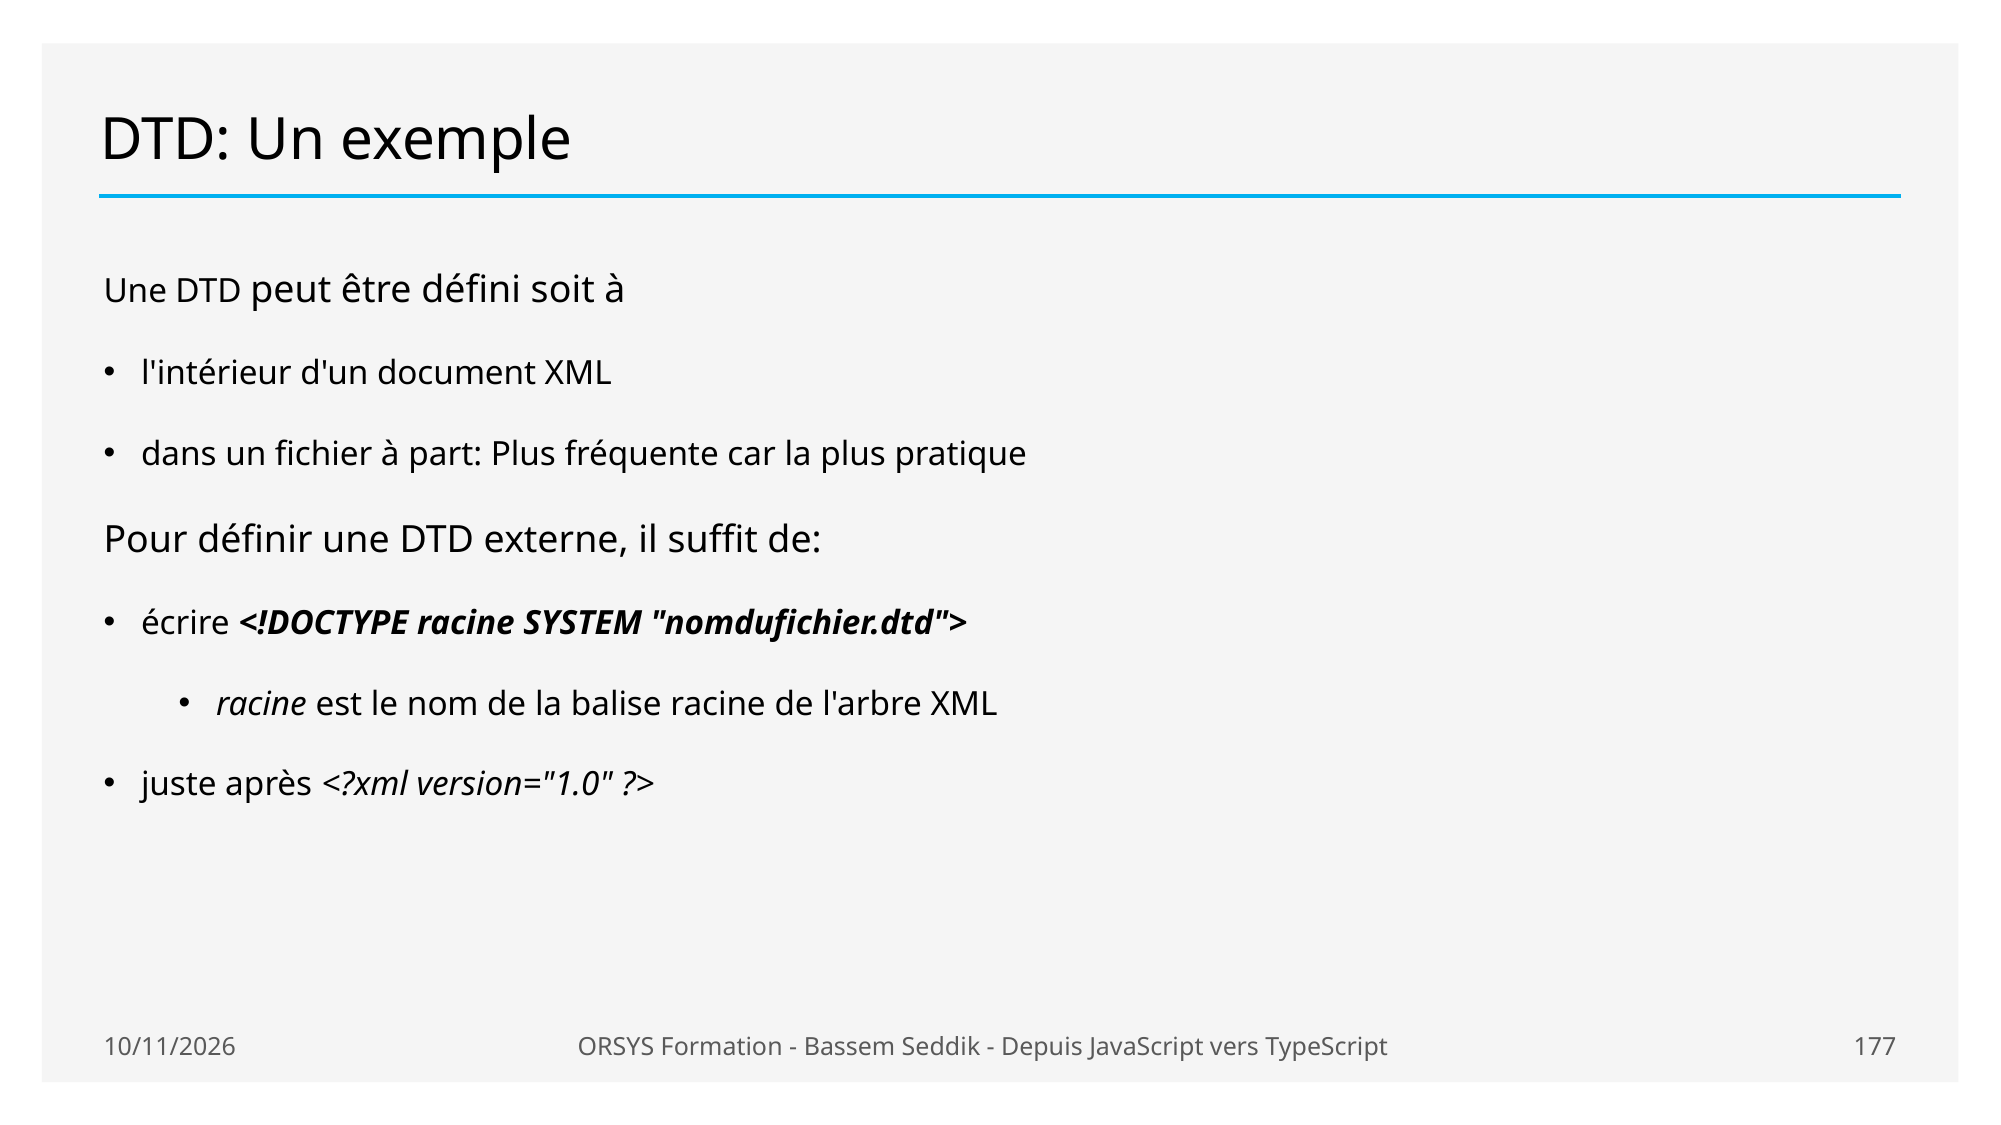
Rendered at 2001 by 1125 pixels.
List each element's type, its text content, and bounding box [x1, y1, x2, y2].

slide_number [88, 1017, 341, 1078]
slide_number 177 [1626, 1017, 1912, 1078]
list Une DTD peut être défini soit à l'intérieur d'un document XML dans un fichier à part: Plus fréquente car la plus pratique Pour définir une DTD externe, il suffit de: écrire <!DOCTYPE racine SYSTEM "nomdufichier.dtd"> racine est le nom de la balise racine de l'arbre XML juste après <?xml version="1.0" ?> [88, 235, 1627, 982]
footer ORSYS Formation - Bassem Seddik - Depuis JavaScript vers TypeScript [341, 1017, 1626, 1078]
title DTD: Un exemple [85, 73, 1888, 179]
